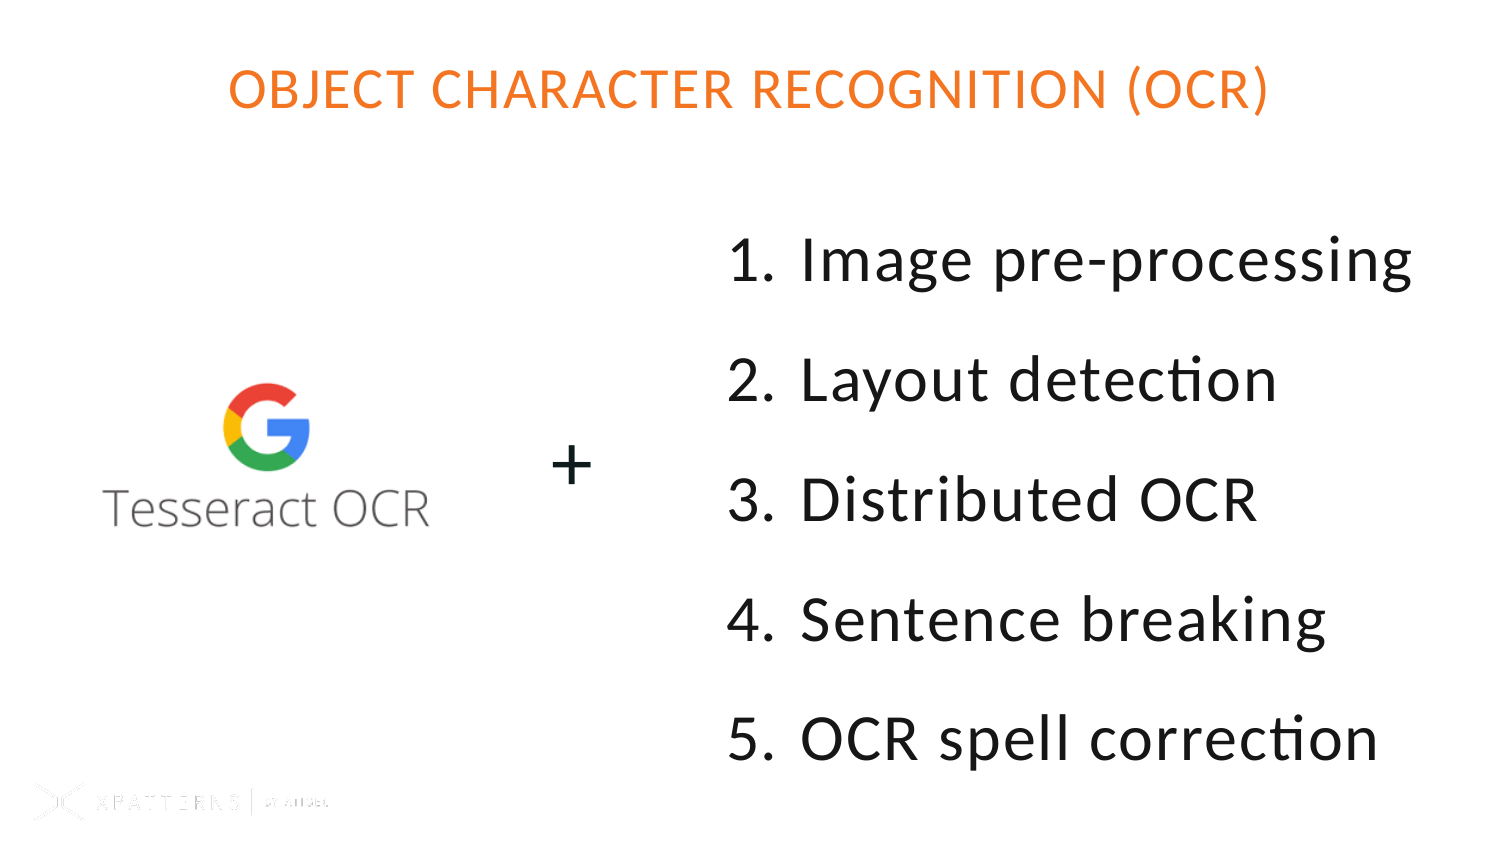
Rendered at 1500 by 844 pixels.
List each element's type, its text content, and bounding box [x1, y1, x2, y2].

list Image pre-processing Layout detection Distributed OCR Sentence breaking OCR spell correction [711, 192, 1464, 787]
text_box + [536, 401, 608, 516]
title Object character recognition (OCR) [75, 25, 1425, 154]
picture [99, 353, 434, 569]
